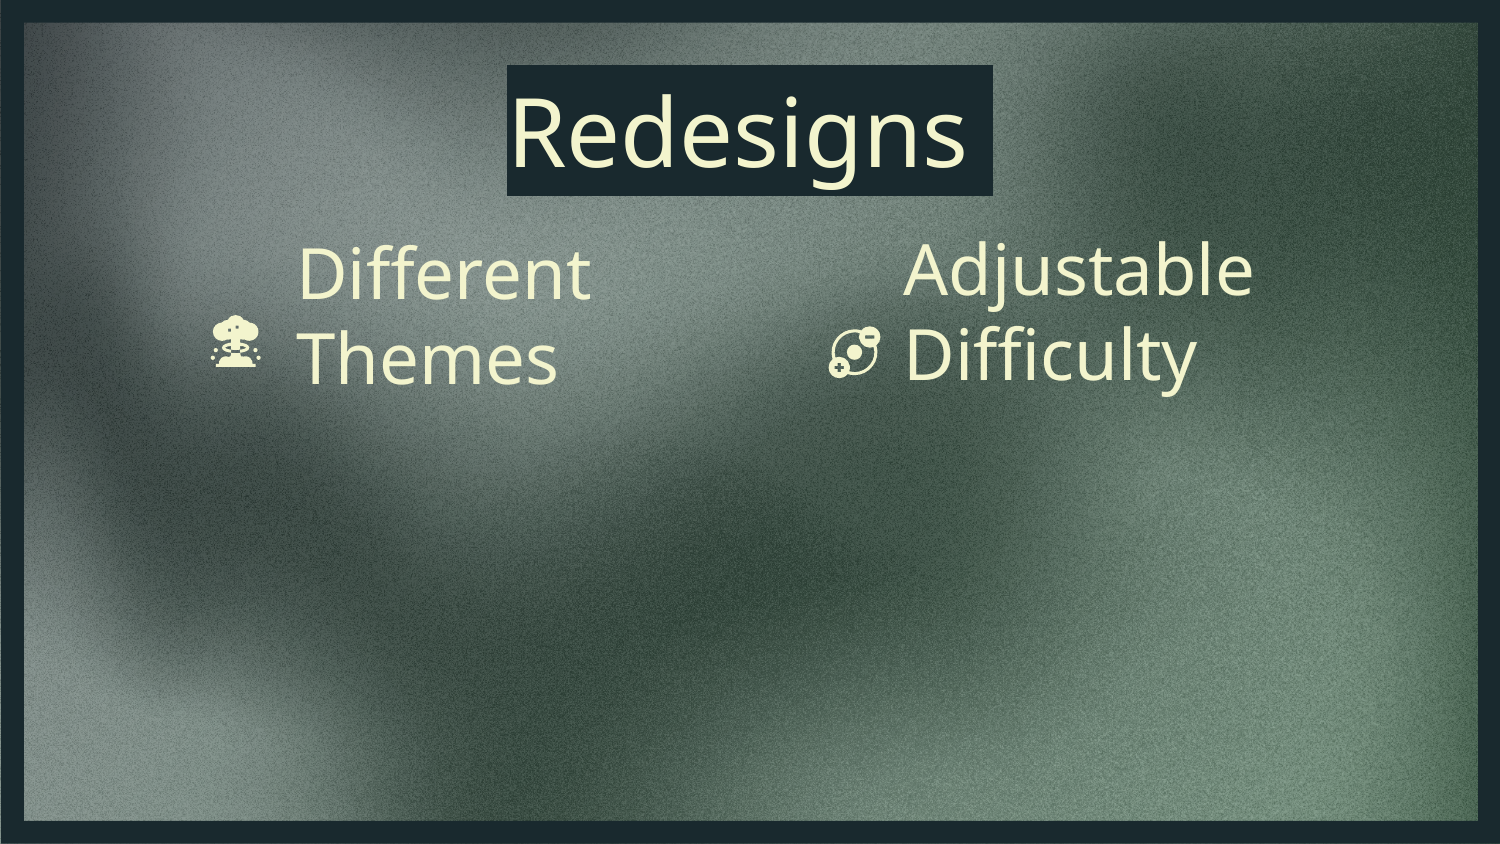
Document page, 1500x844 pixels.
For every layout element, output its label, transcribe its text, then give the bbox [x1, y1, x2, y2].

title Redesigns [118, 56, 1382, 195]
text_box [827, 326, 882, 379]
text_box [1, 0, 1500, 844]
picture [24, 23, 1296, 820]
title Different Themes [281, 330, 824, 414]
title Adjustable Difficulty [888, 326, 1450, 410]
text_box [210, 314, 262, 368]
